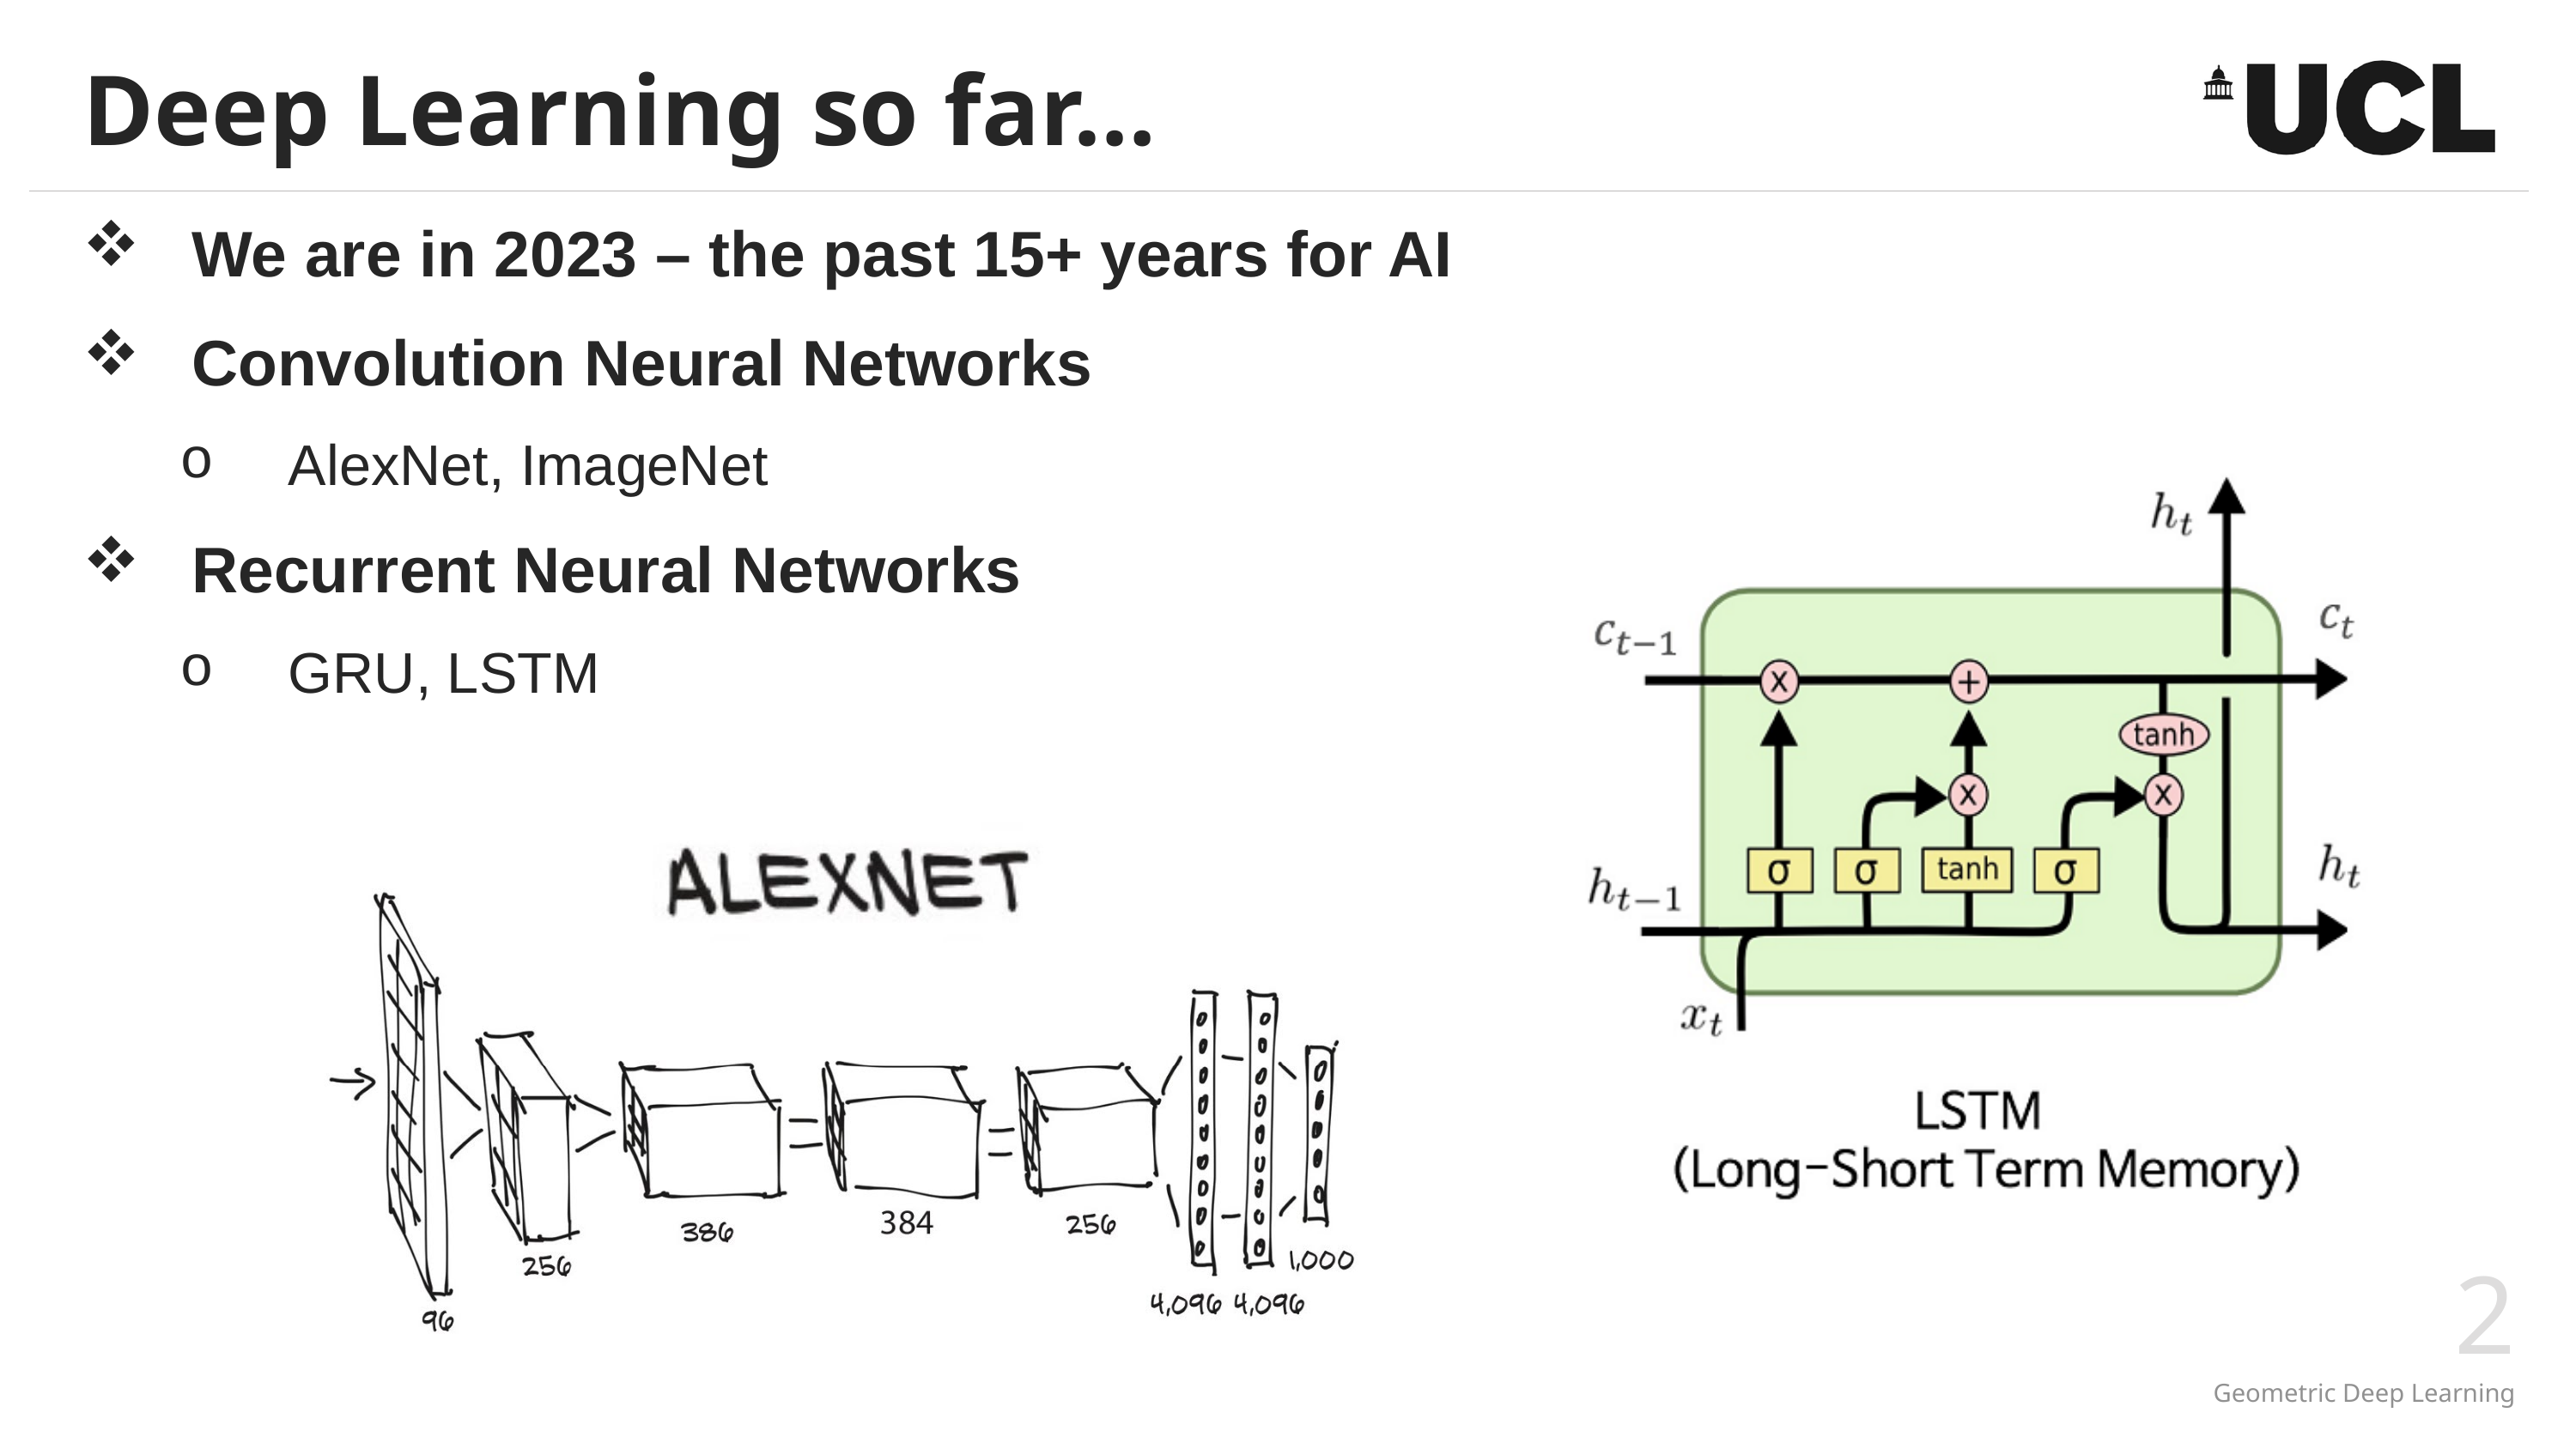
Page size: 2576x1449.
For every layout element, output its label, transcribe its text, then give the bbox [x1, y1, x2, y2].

slide_number 2 [2483, 1257, 2529, 1354]
text_box We are in 2023 – the past 15+ years for AI Convolution Neural Networks AlexNet, ImageNet Recurrent Neural Networks GRU, LSTM [70, 191, 2483, 1400]
title Deep Learning so far… [70, 19, 1693, 173]
picture [296, 758, 1392, 1374]
picture [2191, 39, 2506, 167]
picture [1526, 458, 2428, 1209]
footer Geometric Deep Learning [1573, 1354, 2529, 1432]
